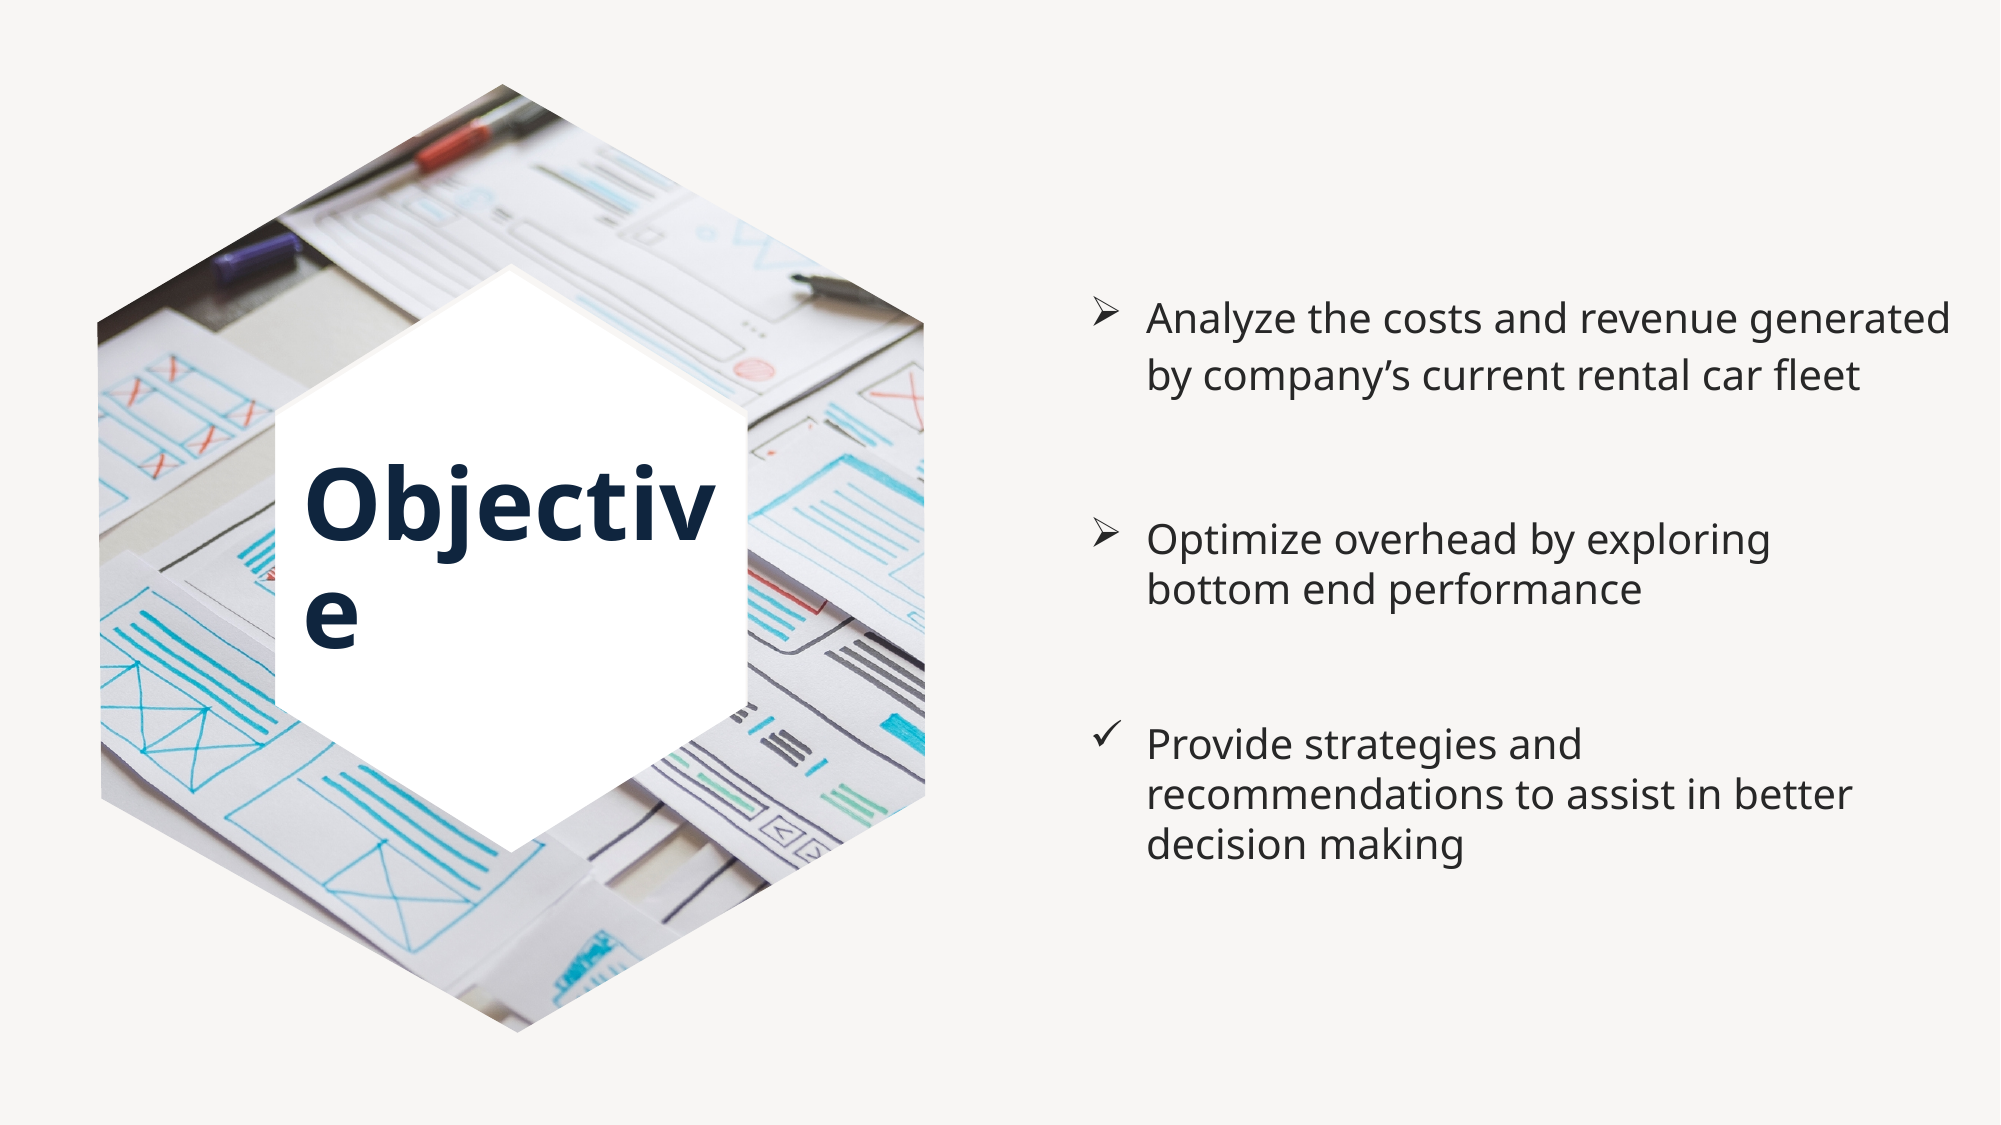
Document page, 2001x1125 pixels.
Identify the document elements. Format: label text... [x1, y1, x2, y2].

text_box Analyze the costs and revenue generated by company’s current rental car fleet [1074, 277, 2000, 440]
text_box Optimize overhead by exploring bottom end performance [1074, 505, 1903, 612]
picture [97, 84, 926, 1033]
text_box Provide strategies and recommendations to assist in better decision making [1074, 710, 1960, 912]
